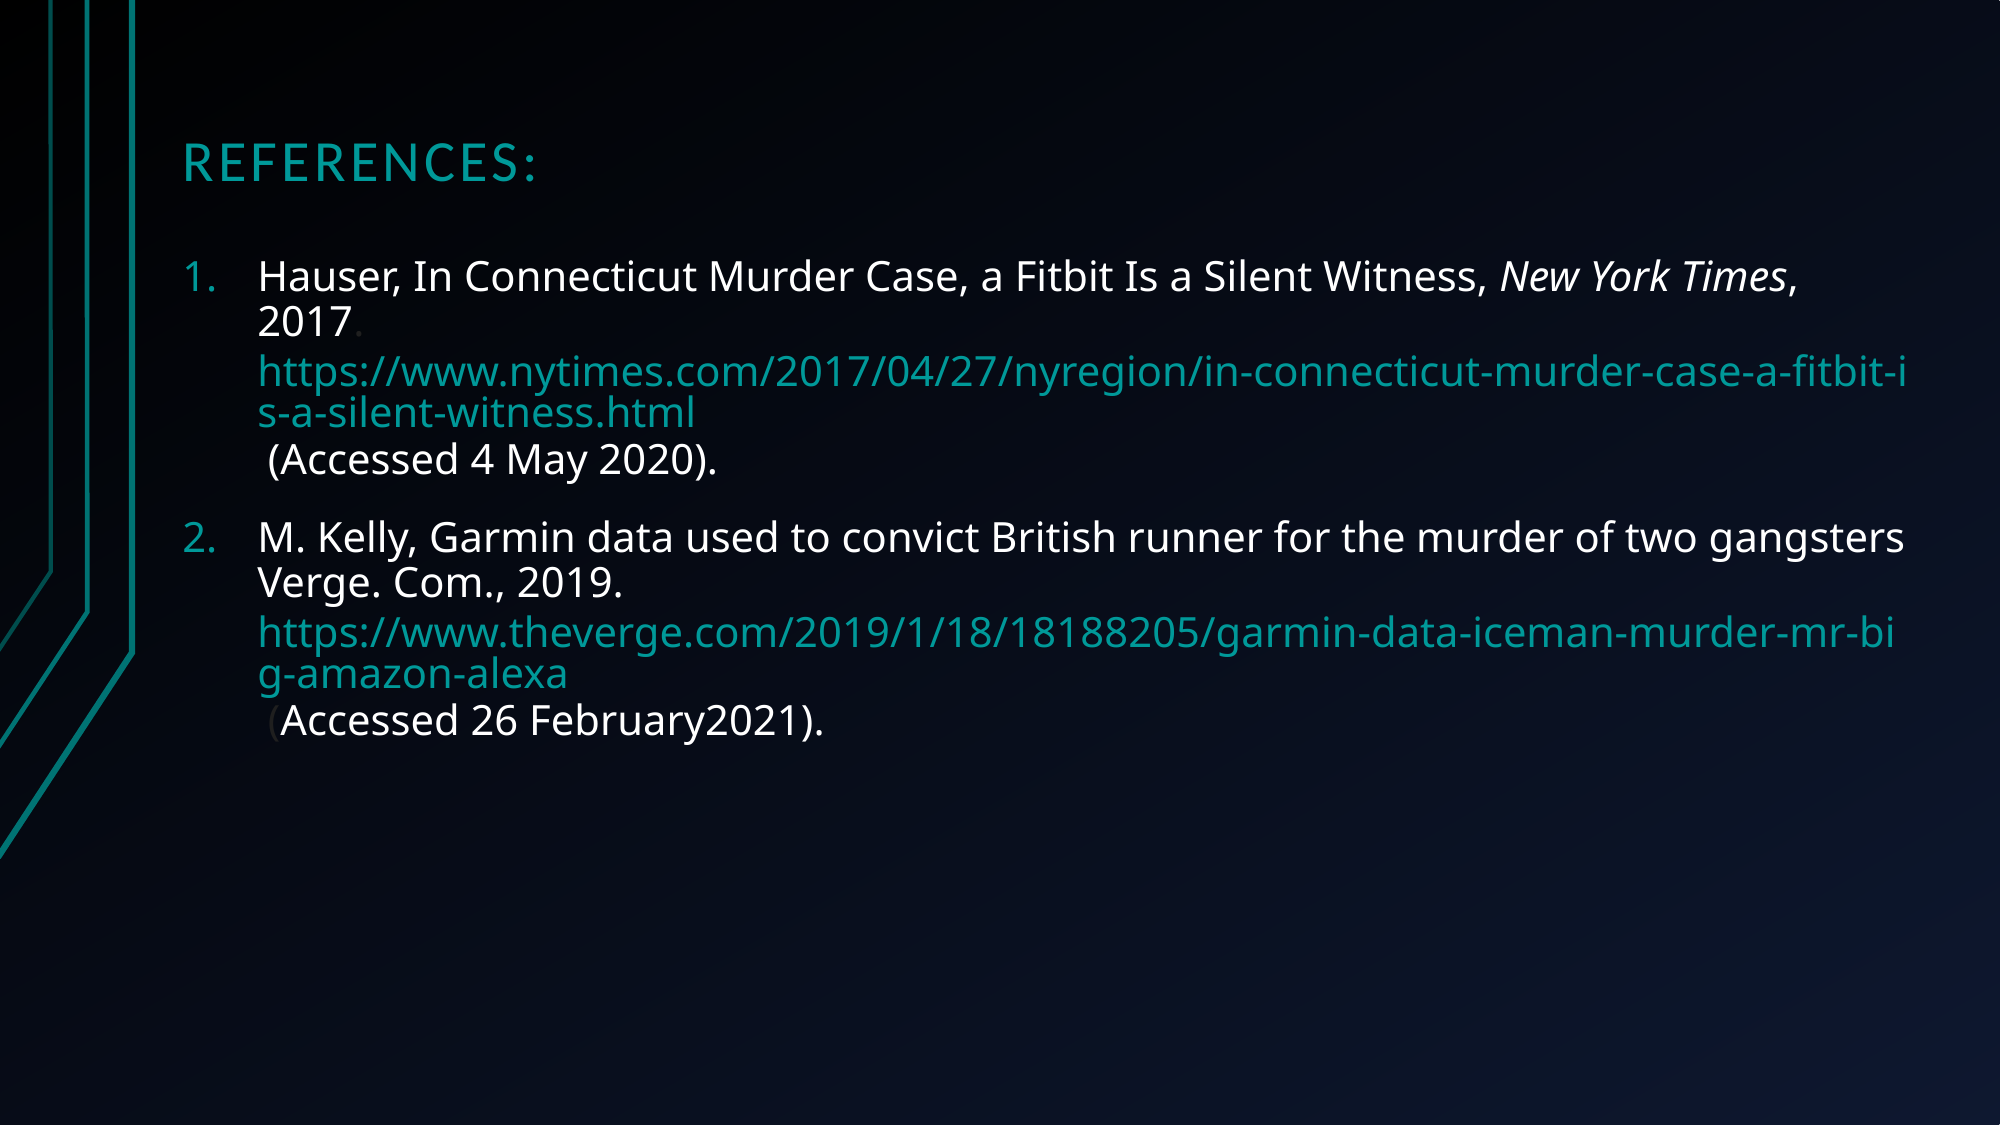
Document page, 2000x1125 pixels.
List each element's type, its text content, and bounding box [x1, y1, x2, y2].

list Hauser, In Connecticut Murder Case, a Fitbit Is a Silent Witness, New York Times, 2017. https://www.nytimes.com/2017/04/27/nyregion/in-connecticut-murder-case-a-fitbit-is-a-silent-witness.html (Accessed 4 May 2020). M. Kelly, Garmin data used to convict British runner for the murder of two gangsters Verge. Com., 2019. https://www.theverge.com/2019/1/18/18188205/garmin-data-iceman-murder-mr-big-amazon-alexa (Accessed 26 February2021). [162, 245, 1938, 1038]
title References: [162, 87, 829, 205]
